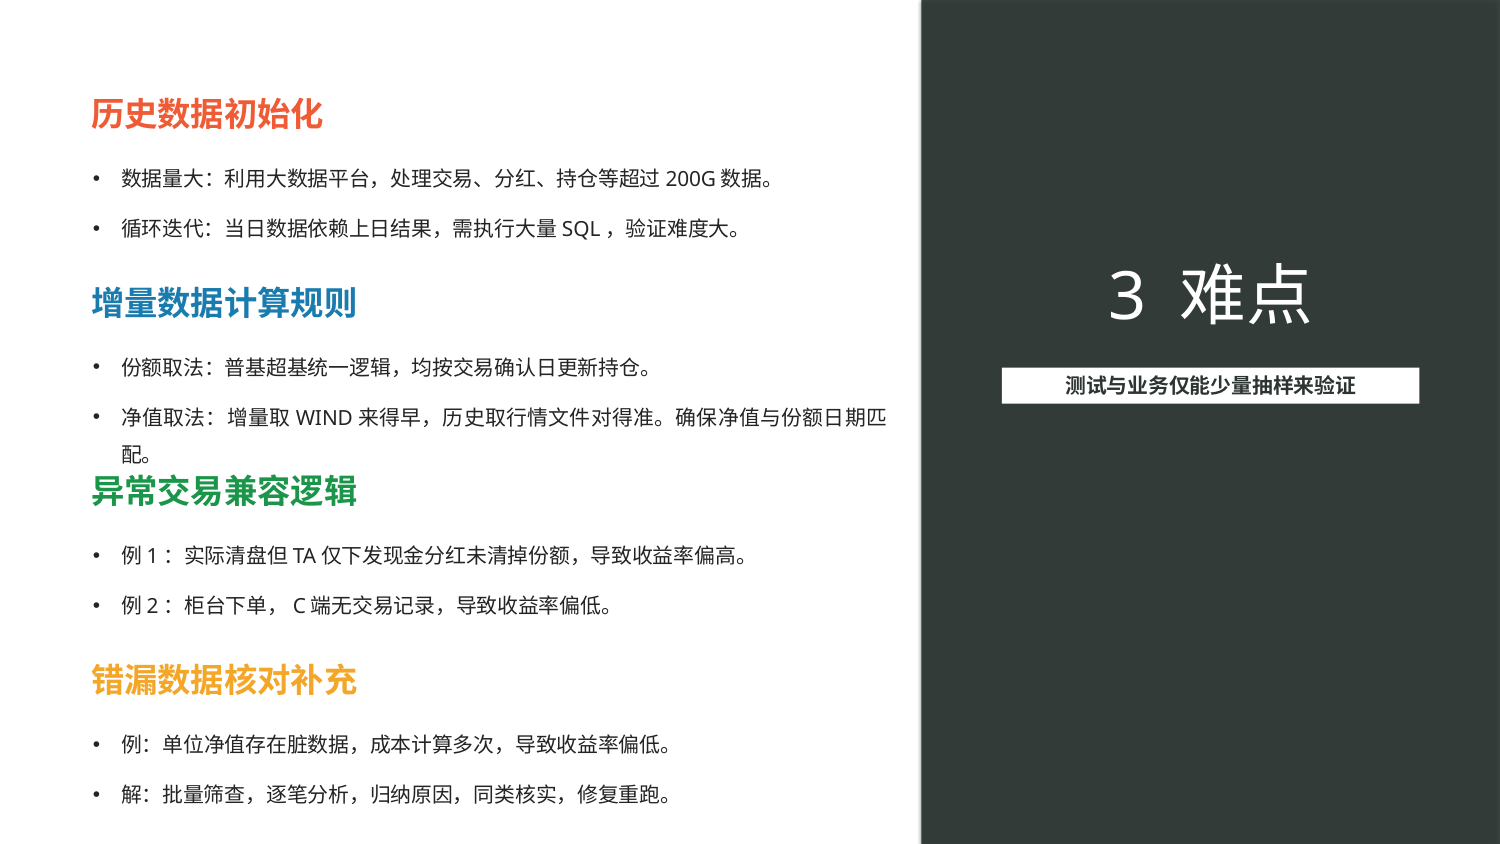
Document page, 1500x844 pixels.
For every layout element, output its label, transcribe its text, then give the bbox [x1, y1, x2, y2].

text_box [76, 462, 902, 628]
text_box 3 难点 [1040, 246, 1381, 338]
text_box 测试与业务仅能少量抽样来验证 [1001, 367, 1420, 404]
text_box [76, 274, 902, 462]
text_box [76, 85, 902, 250]
text_box [921, 0, 1500, 844]
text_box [76, 651, 902, 816]
